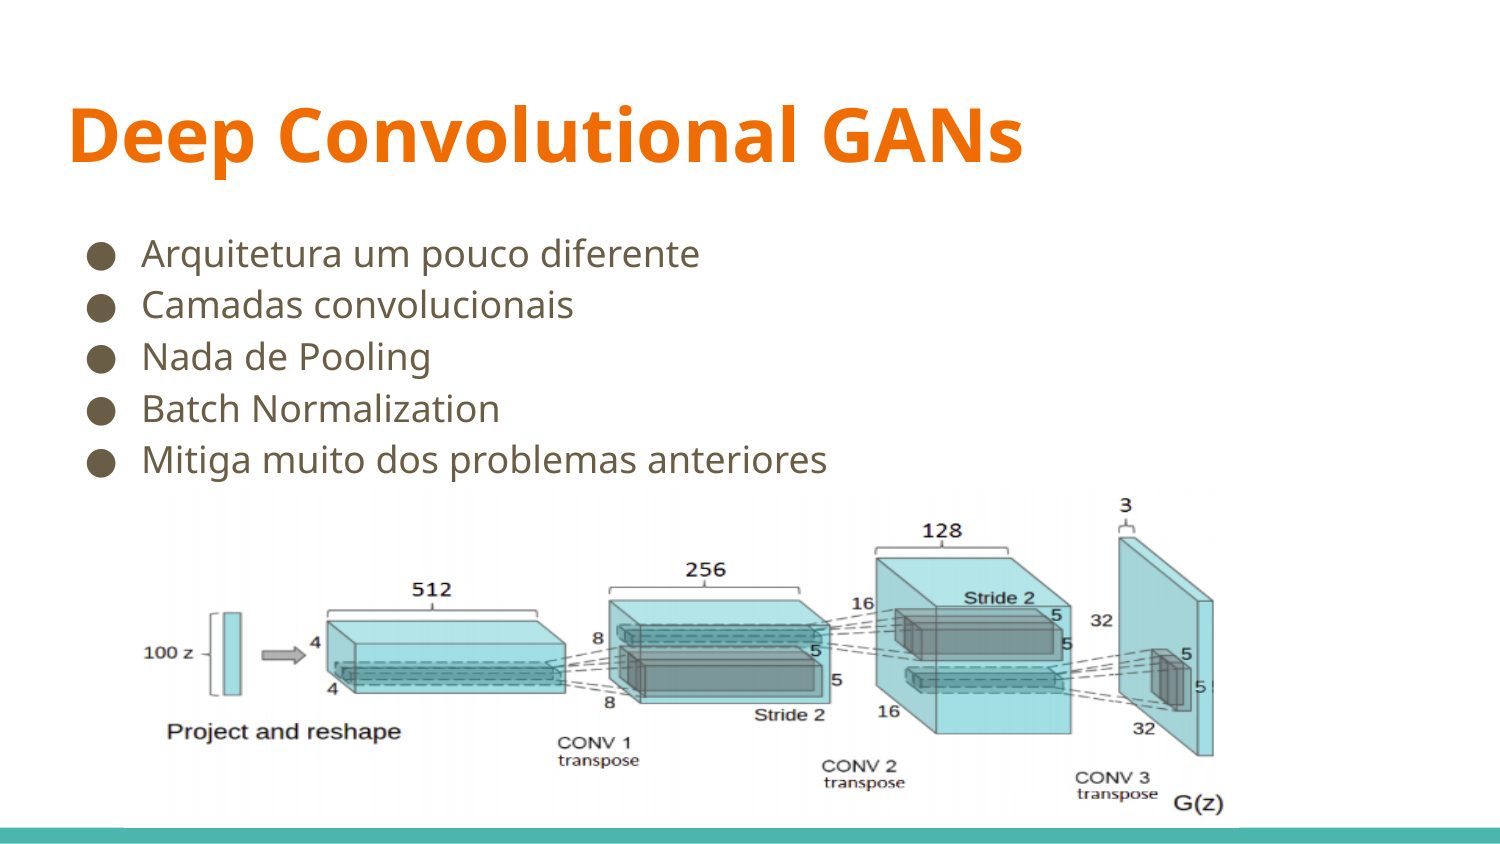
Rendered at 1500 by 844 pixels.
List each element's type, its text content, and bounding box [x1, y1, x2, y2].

list Arquitetura um pouco diferente Camadas convolucionais Nada de Pooling Batch Normalization Mitiga muito dos problemas anteriores [51, 207, 1449, 750]
title Deep Convolutional GANs [51, 72, 1449, 189]
picture [123, 487, 1239, 828]
